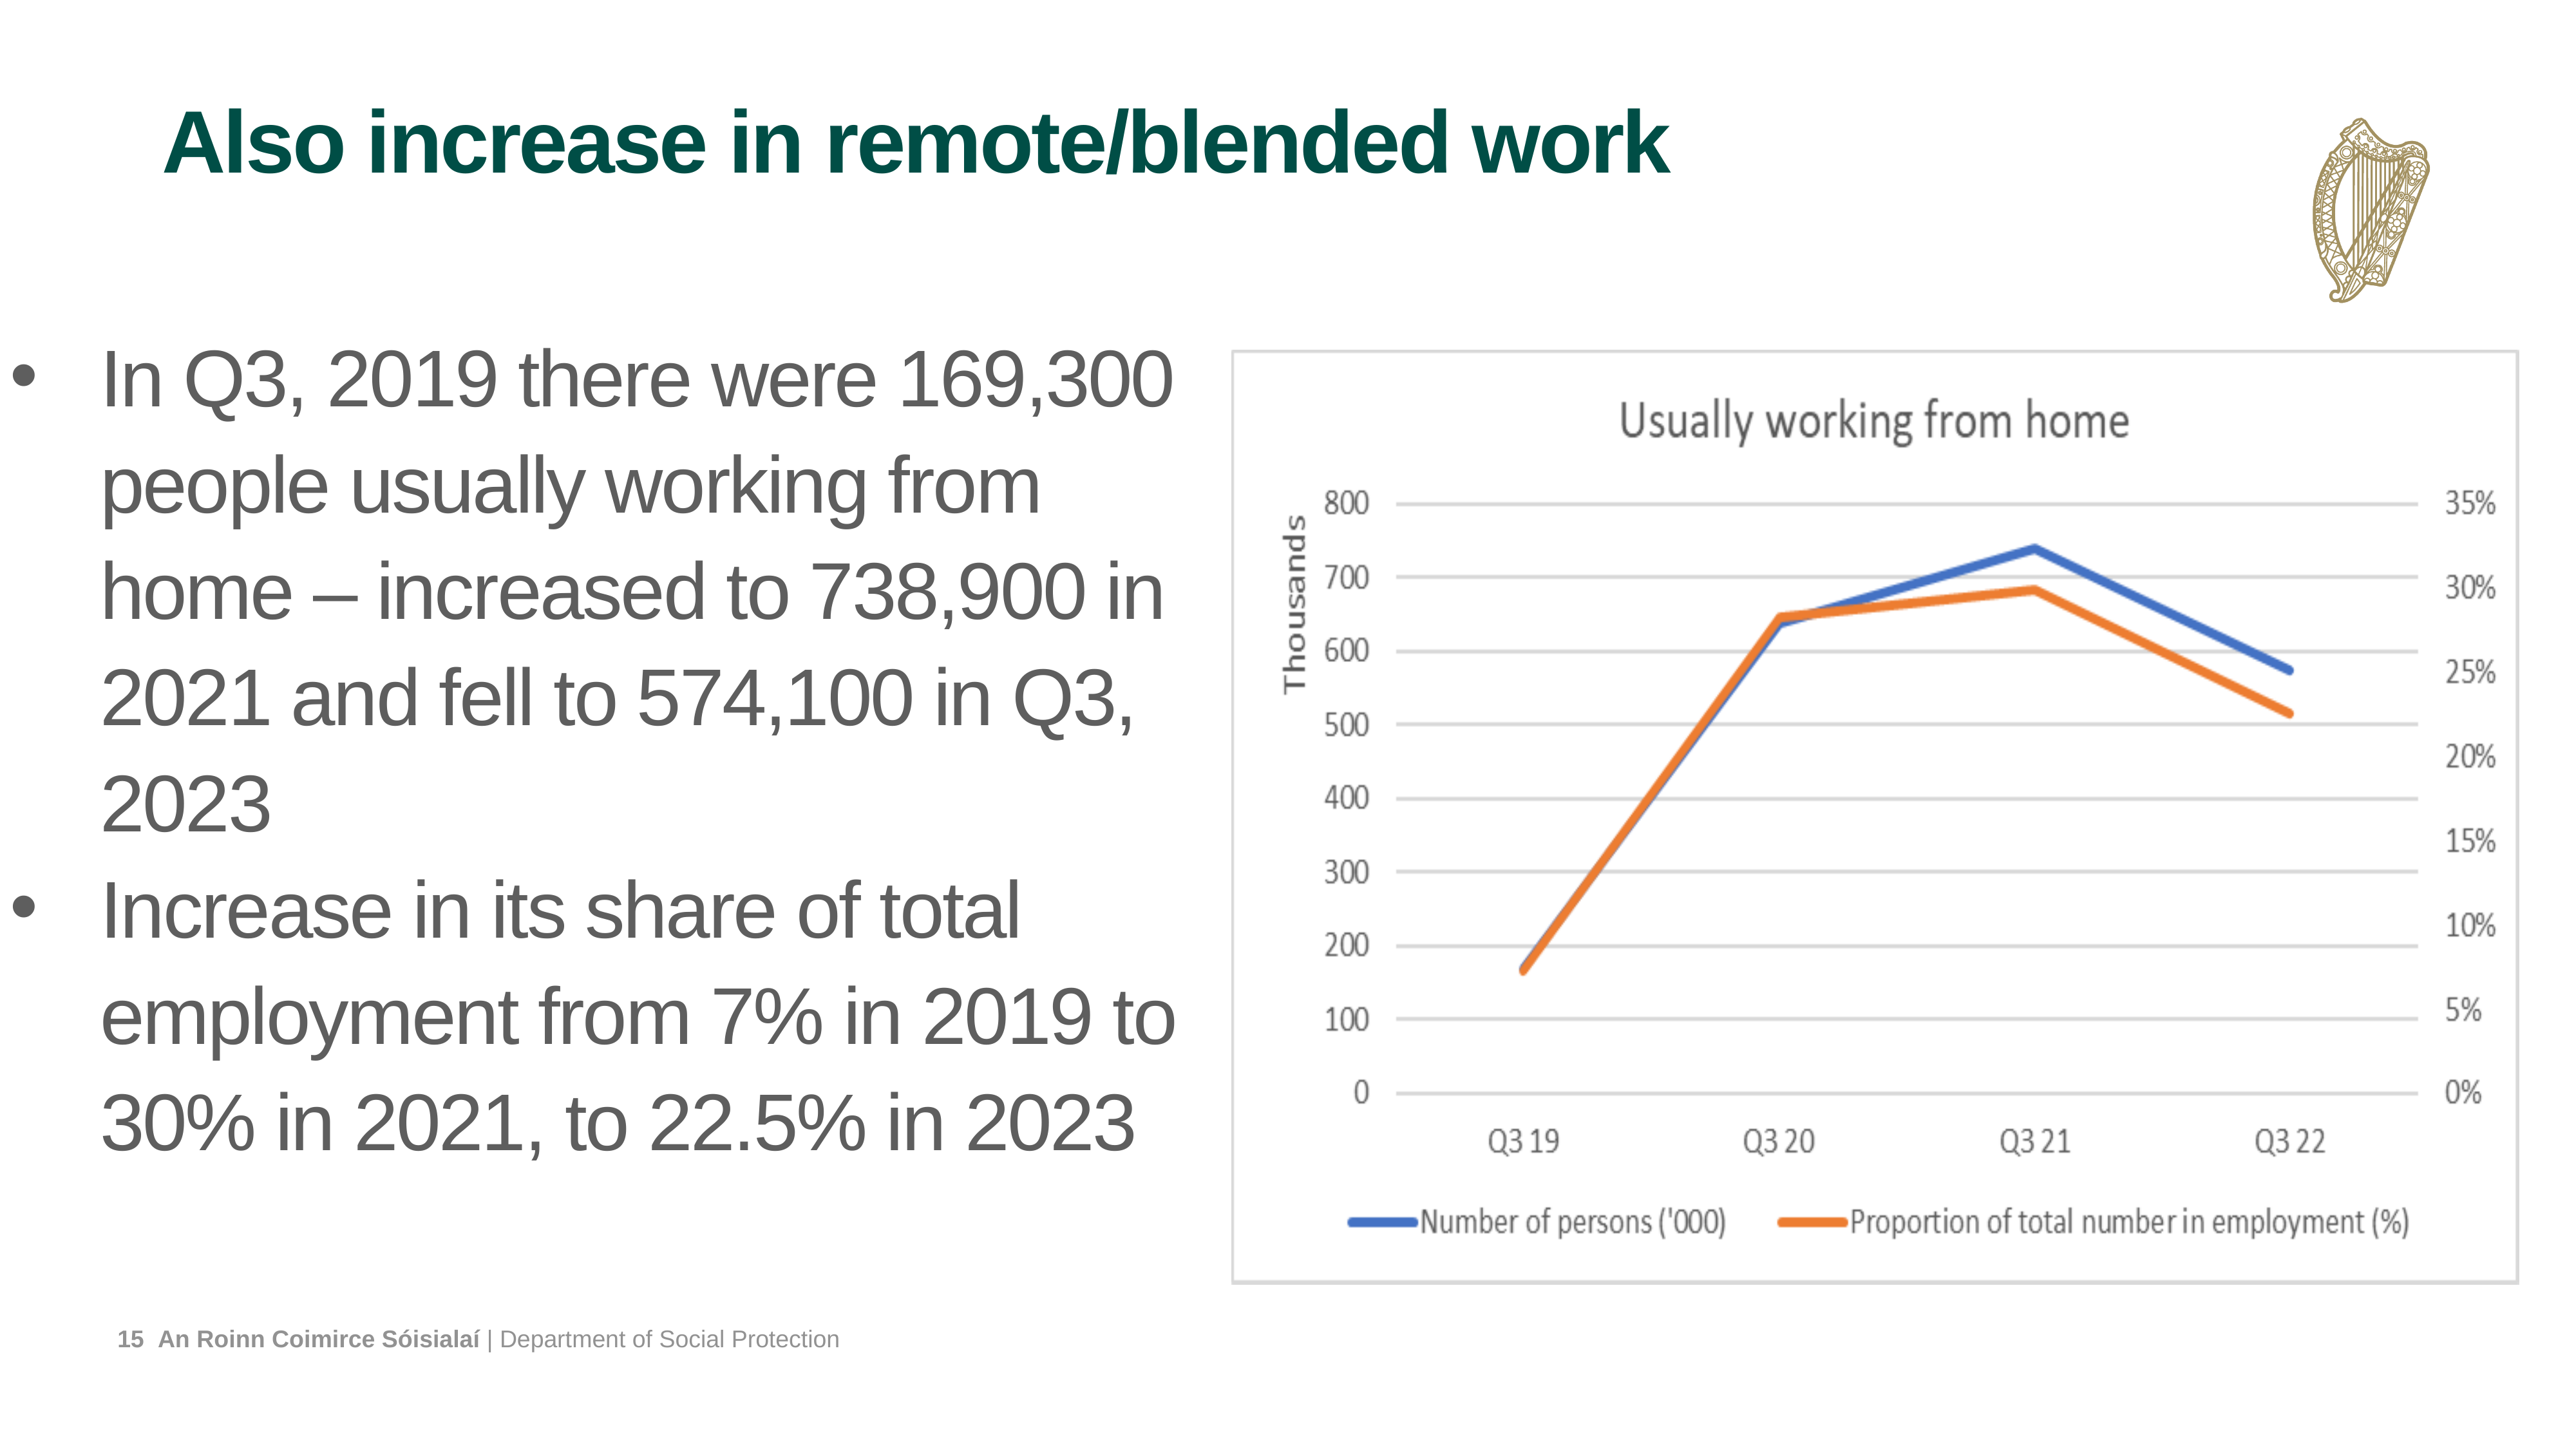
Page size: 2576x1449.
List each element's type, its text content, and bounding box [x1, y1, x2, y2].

list In Q3, 2019 there were 169,300 people usually working from home – increased to 738,900 in 2021 and fell to 574,100 in Q3, 2023 Increase in its share of total employment from 7% in 2019 to 30% in 2021, to 22.5% in 2023 [0, 311, 1211, 1285]
picture [1231, 350, 2519, 1285]
picture [2293, 100, 2449, 313]
title Also increase in remote/blended work [152, 100, 2194, 342]
